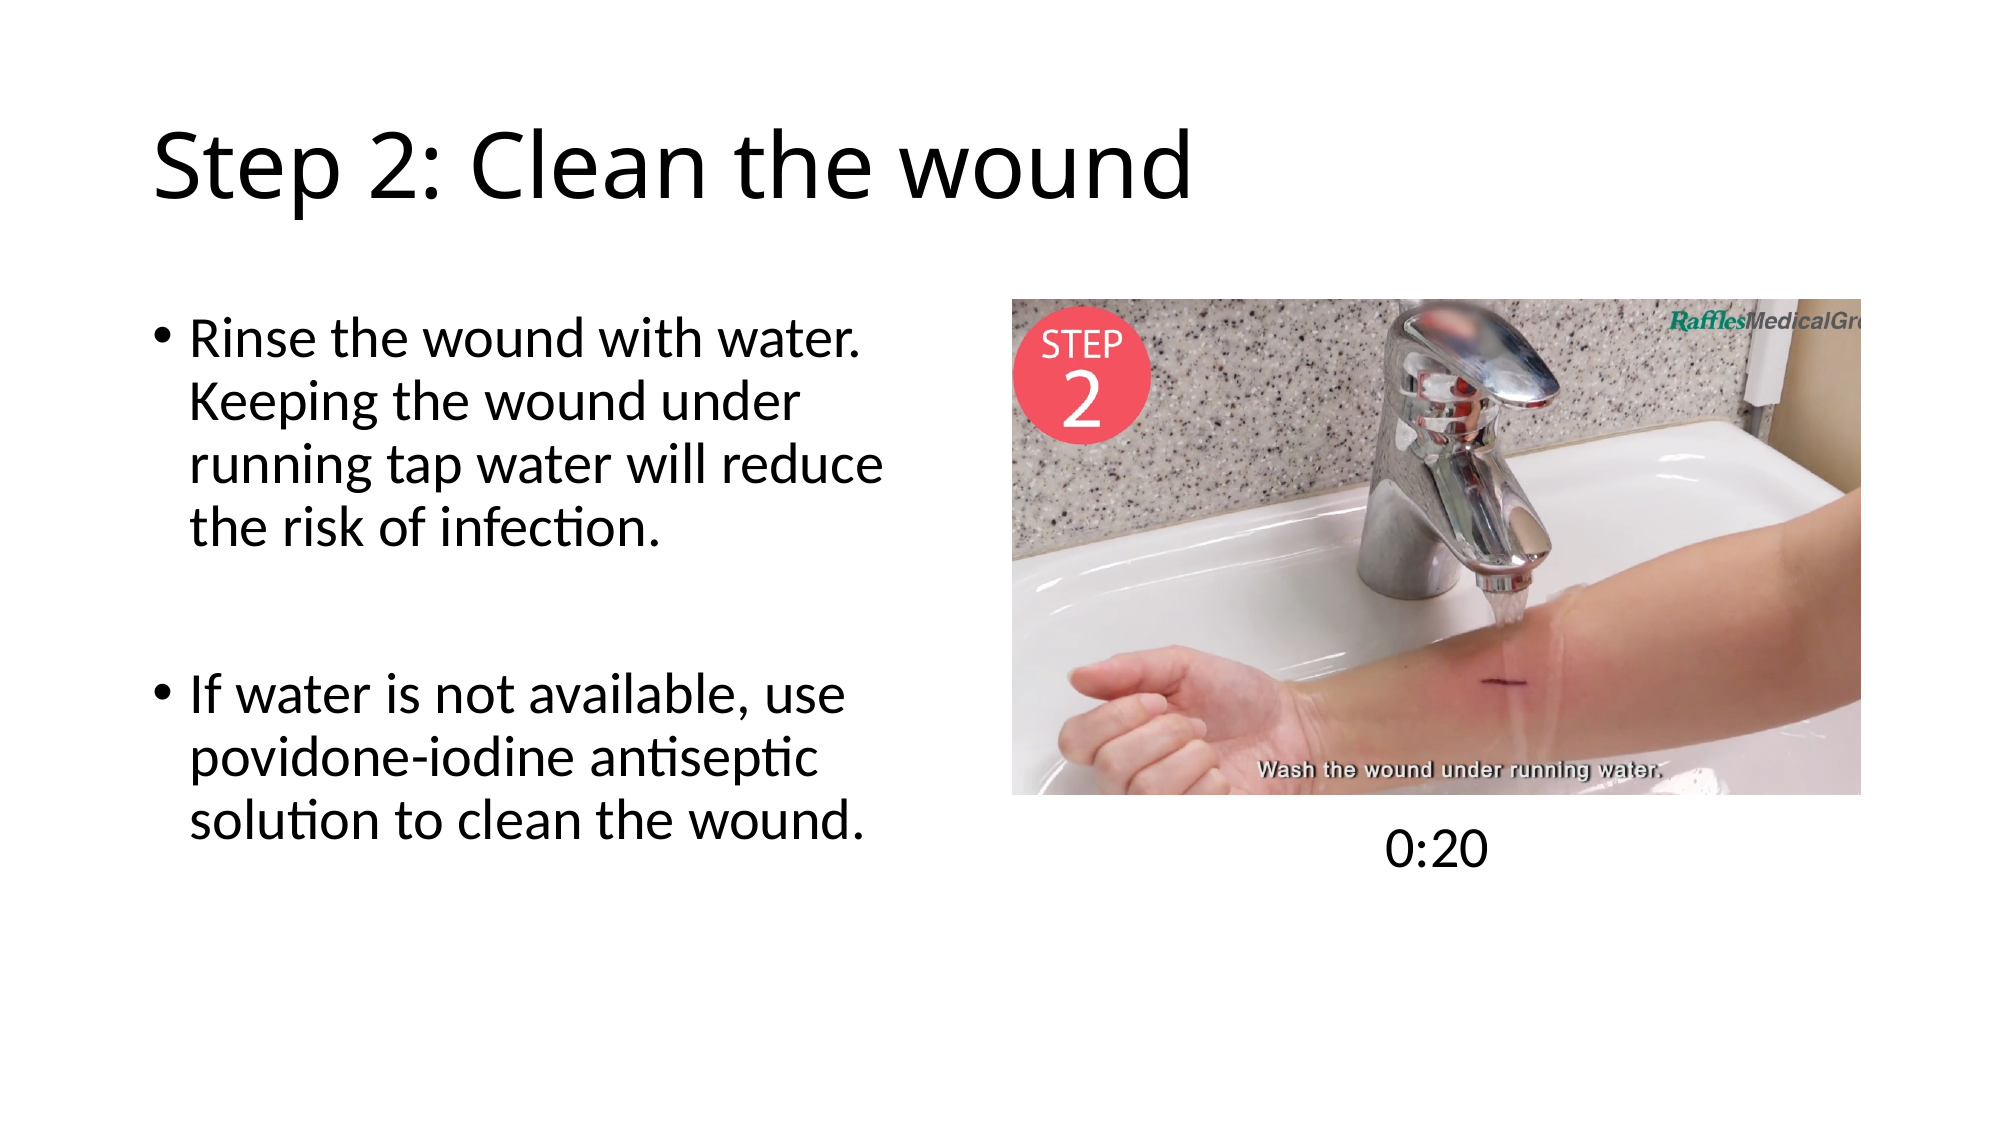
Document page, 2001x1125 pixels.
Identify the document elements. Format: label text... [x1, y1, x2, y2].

picture [1012, 299, 1861, 795]
list Rinse the wound with water. Keeping the wound under running tap water will reduce the risk of infection. If water is not available, use povidone-iodine antiseptic solution to clean the wound. [137, 299, 988, 1014]
text_box 0:20 [1012, 299, 1863, 1014]
title Step 2: Clean the wound [137, 59, 1863, 278]
